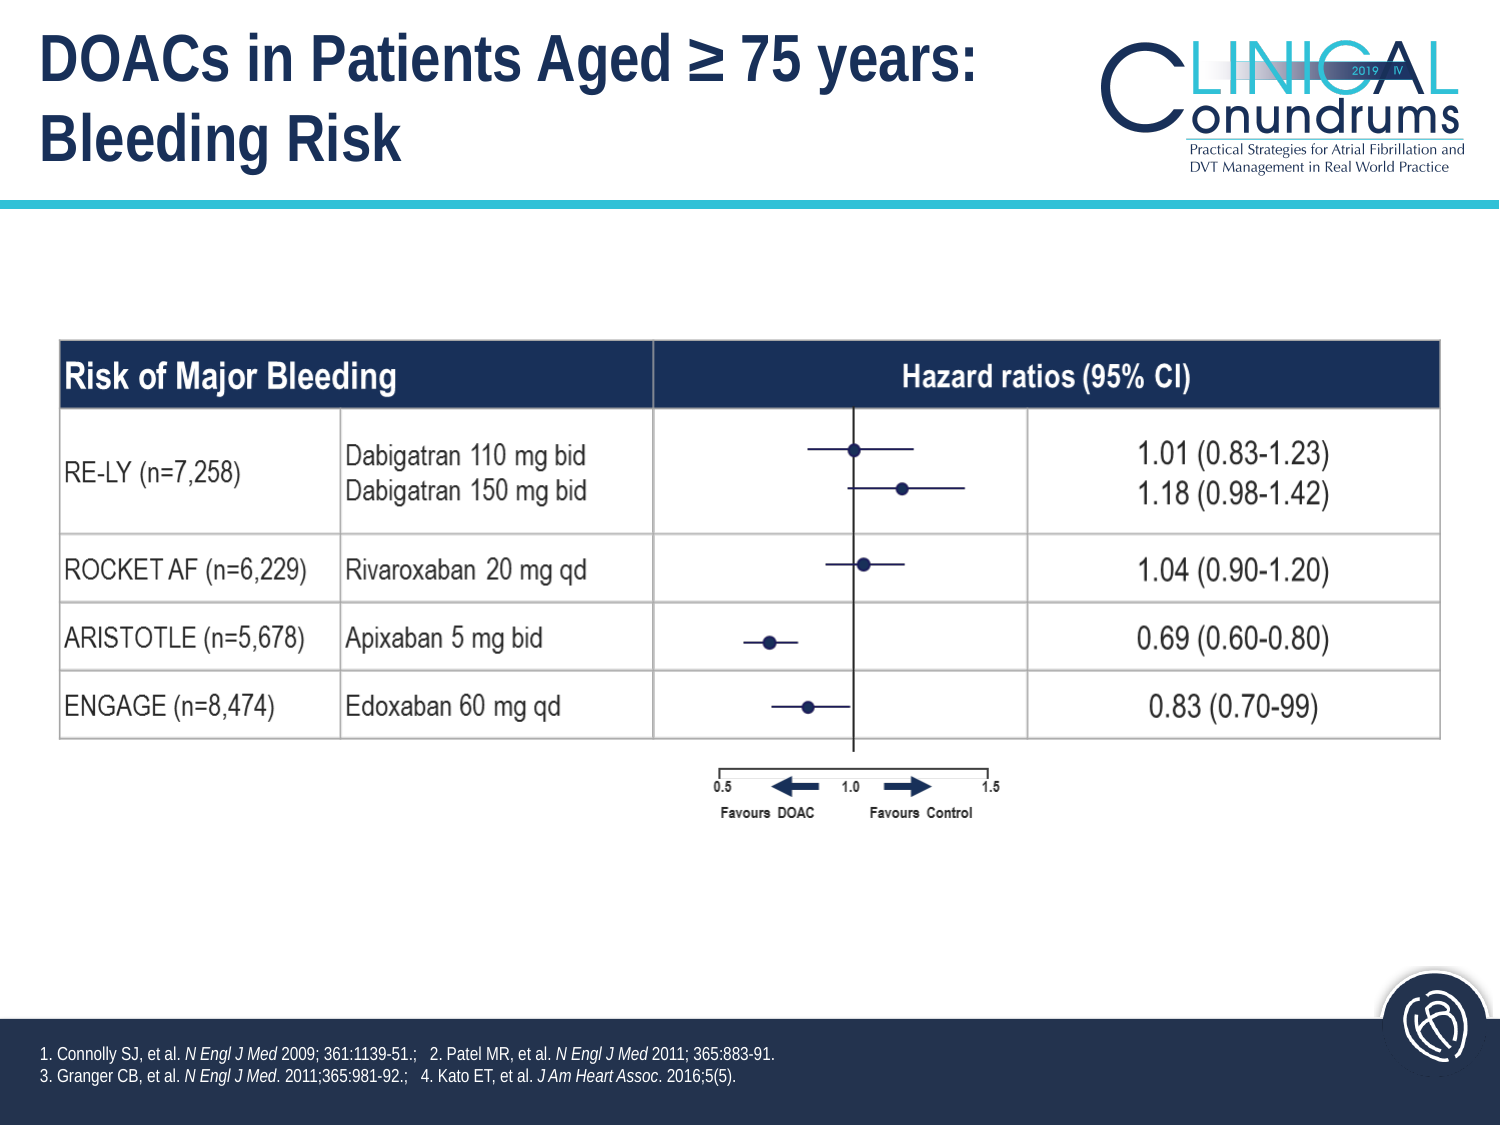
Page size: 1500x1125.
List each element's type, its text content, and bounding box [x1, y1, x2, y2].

picture [58, 338, 1442, 831]
picture [1097, 29, 1474, 178]
picture [1374, 965, 1493, 1084]
text_box [0, 1018, 1500, 1125]
text_box 1. Connolly SJ, et al. N Engl J Med 2009; 361:1139-51.; 2. Patel MR, et al. N Engl J Med 2011; 365:883-91. 3. Granger CB, et al. N Engl J Med. 2011;365:981-92.; 4. Kato ET, et al. J Am Heart Assoc. 2016;5(5). [25, 1033, 922, 1117]
text_box DOACs in Patients Aged ≥ 75 years: Bleeding Risk [25, 7, 1169, 183]
